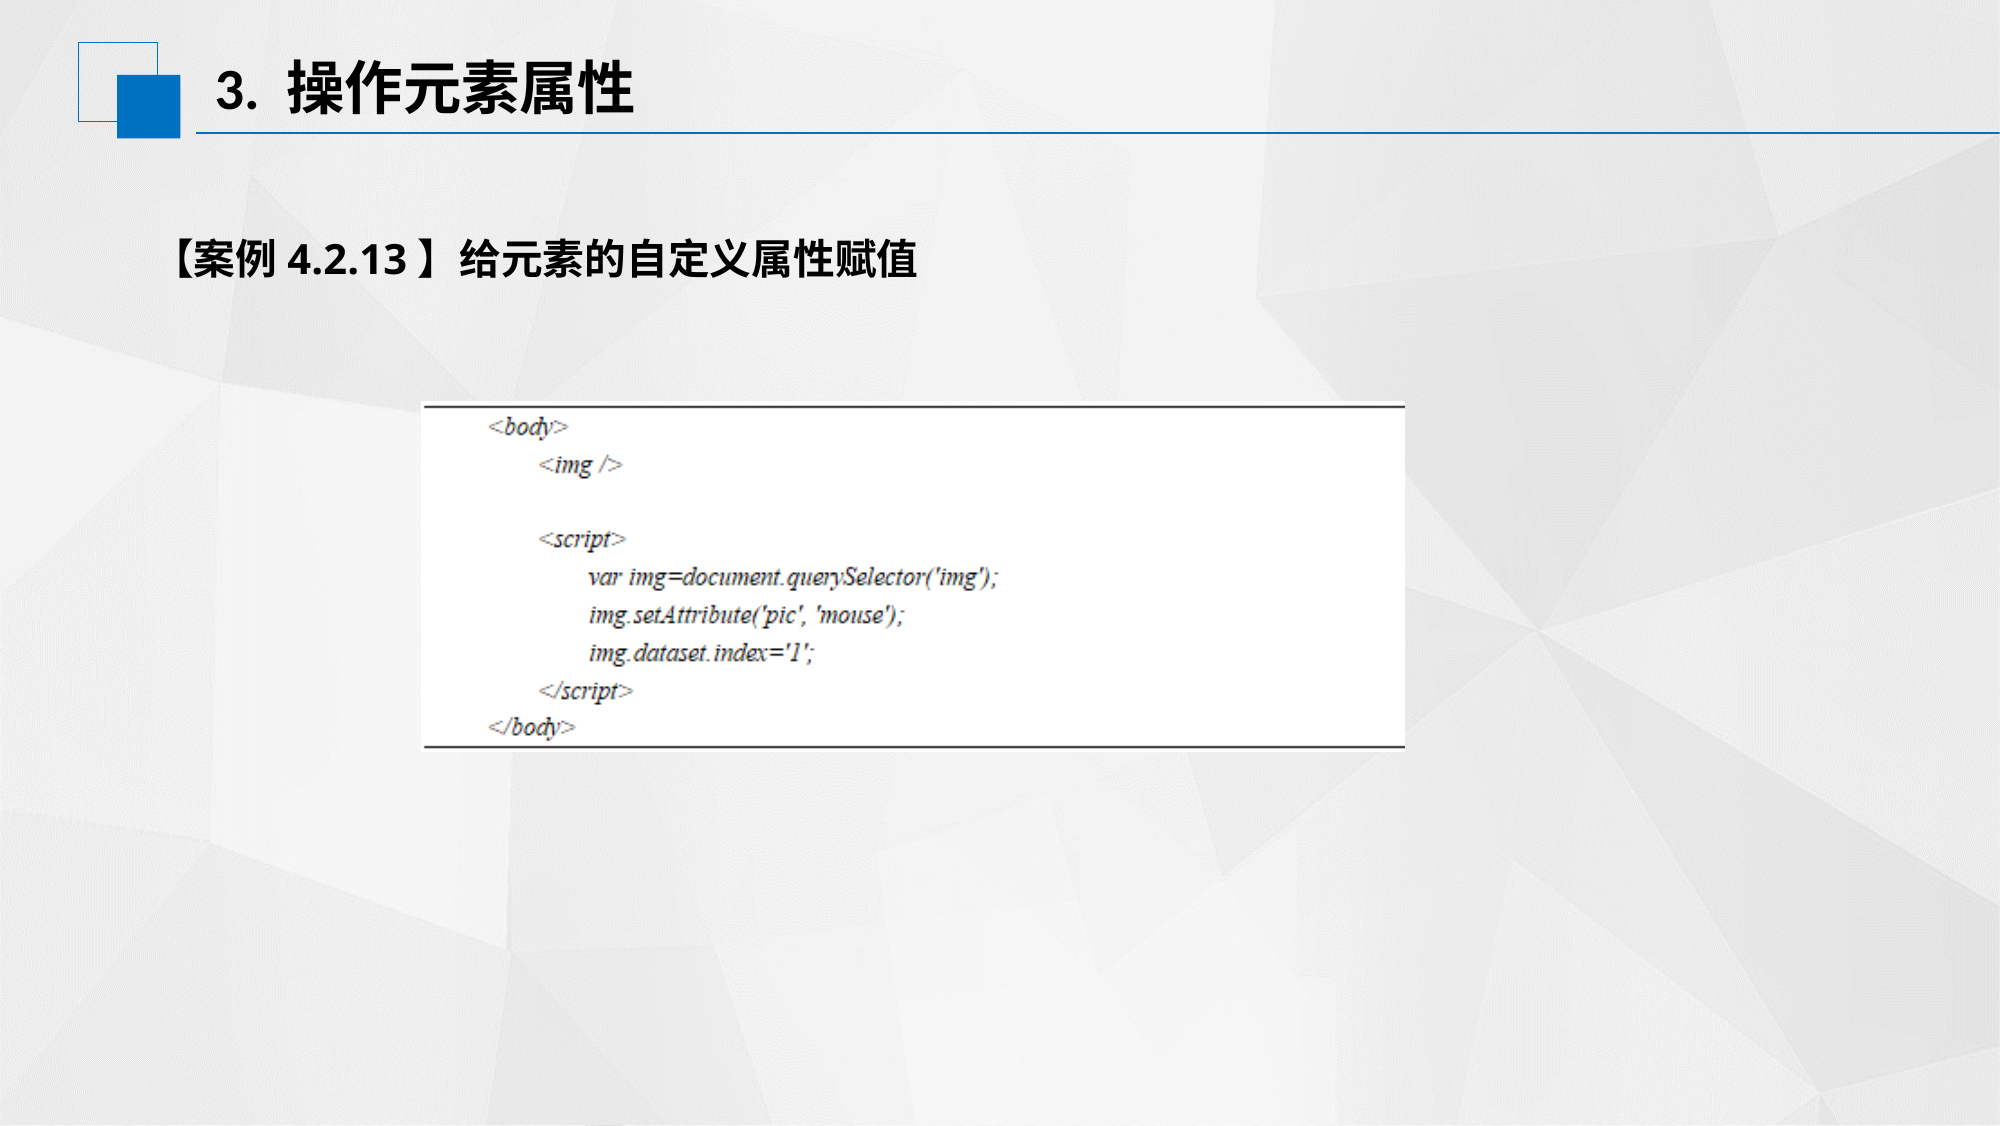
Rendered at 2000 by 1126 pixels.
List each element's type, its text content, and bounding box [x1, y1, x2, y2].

text_box 【案例4.2.13】给元素的自定义属性赋值 [137, 225, 1166, 291]
title 3. 操作元素属性 [194, 42, 1378, 130]
picture [0, 0, 2000, 1126]
